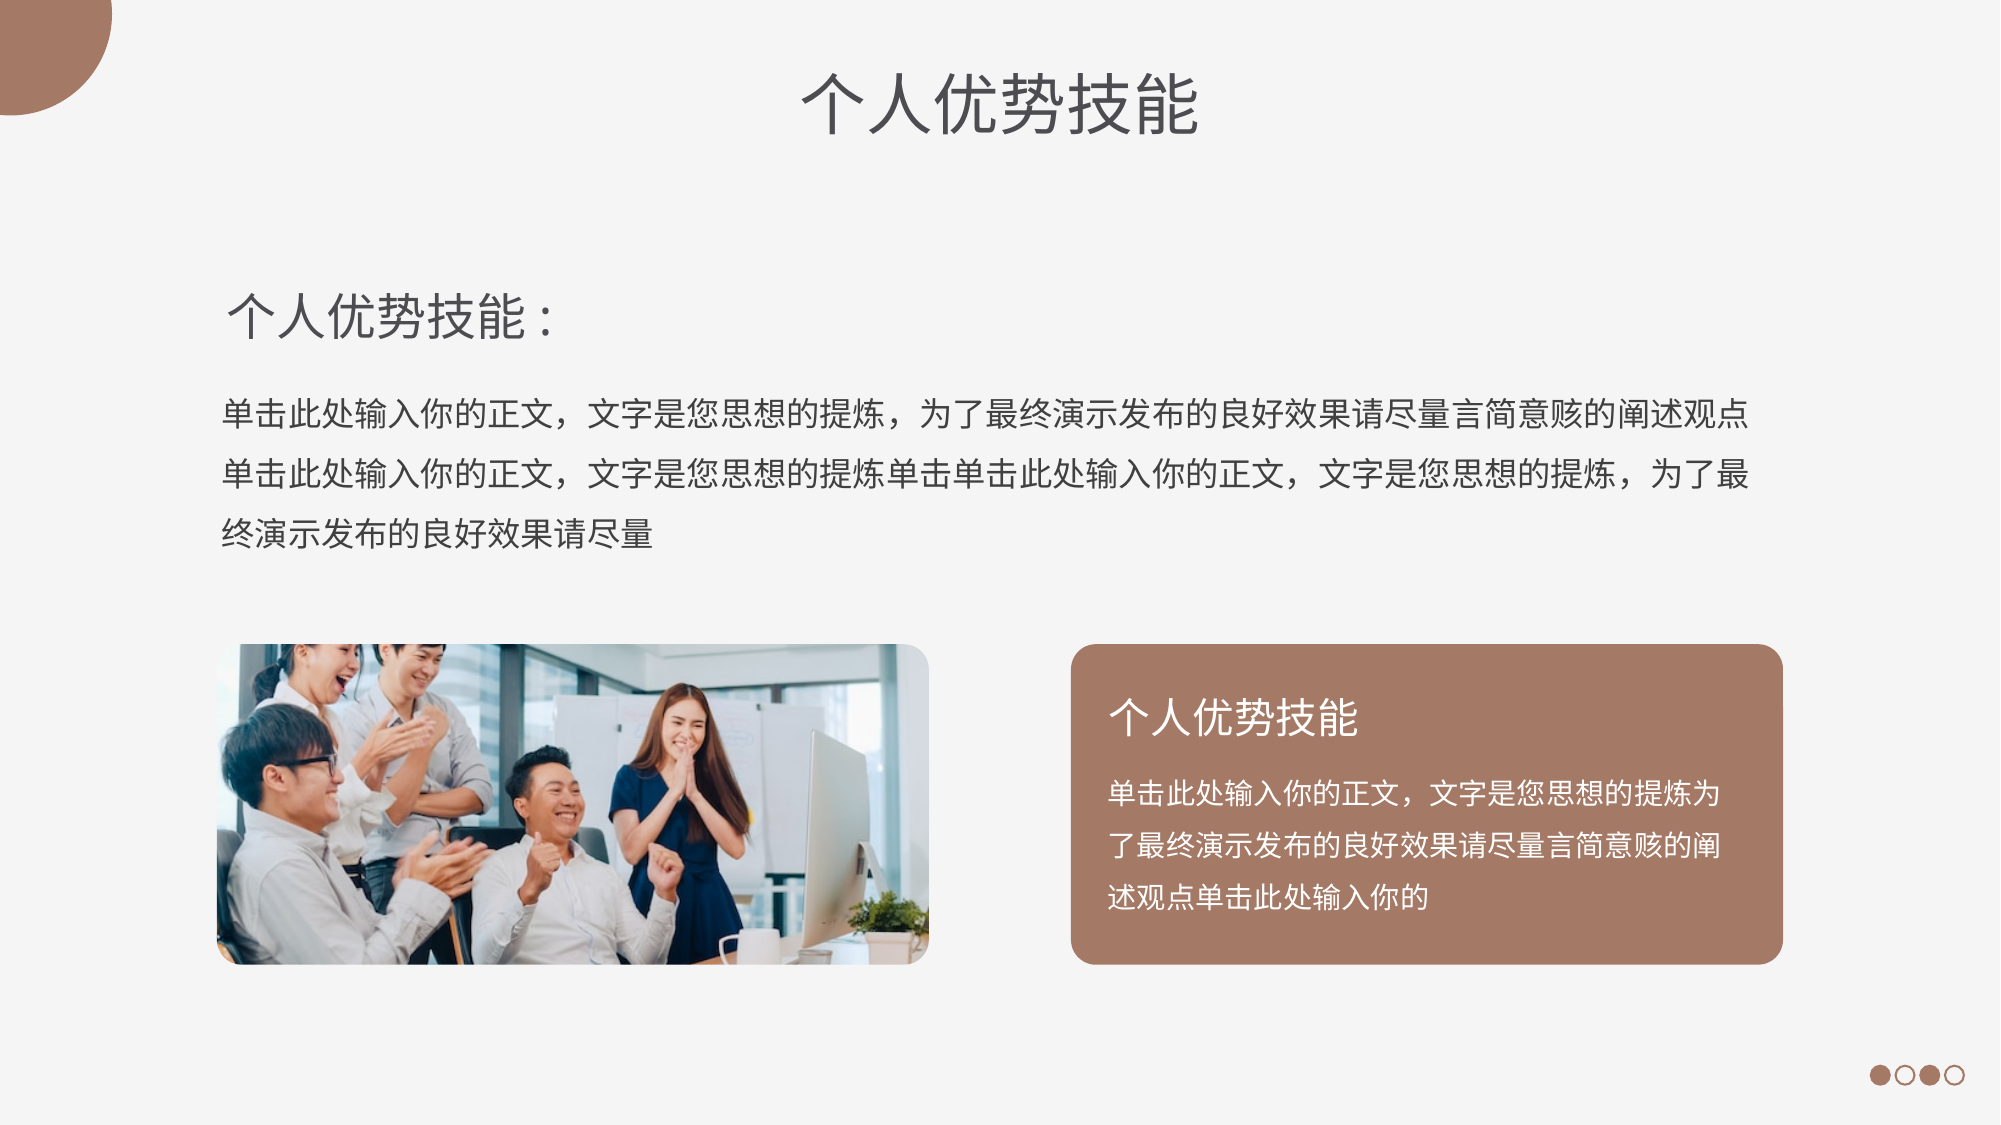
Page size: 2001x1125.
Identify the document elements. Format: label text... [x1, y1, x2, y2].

text_box 个人优势技能 [784, 55, 1216, 151]
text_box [1870, 1065, 1964, 1085]
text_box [216, 644, 1784, 965]
text_box [0, 0, 114, 117]
text_box 单击此处输入你的正文，文字是您思想的提炼，为了最终演示发布的良好效果请尽量言简意赅的阐述观点单击此处输入你的正文，文字是您思想的提炼单击单击此处输入你的正文，文字是您思想的提炼，为了最终演示发布的良好效果请尽量 [206, 365, 1794, 560]
text_box 个人优势技能: [211, 277, 567, 353]
